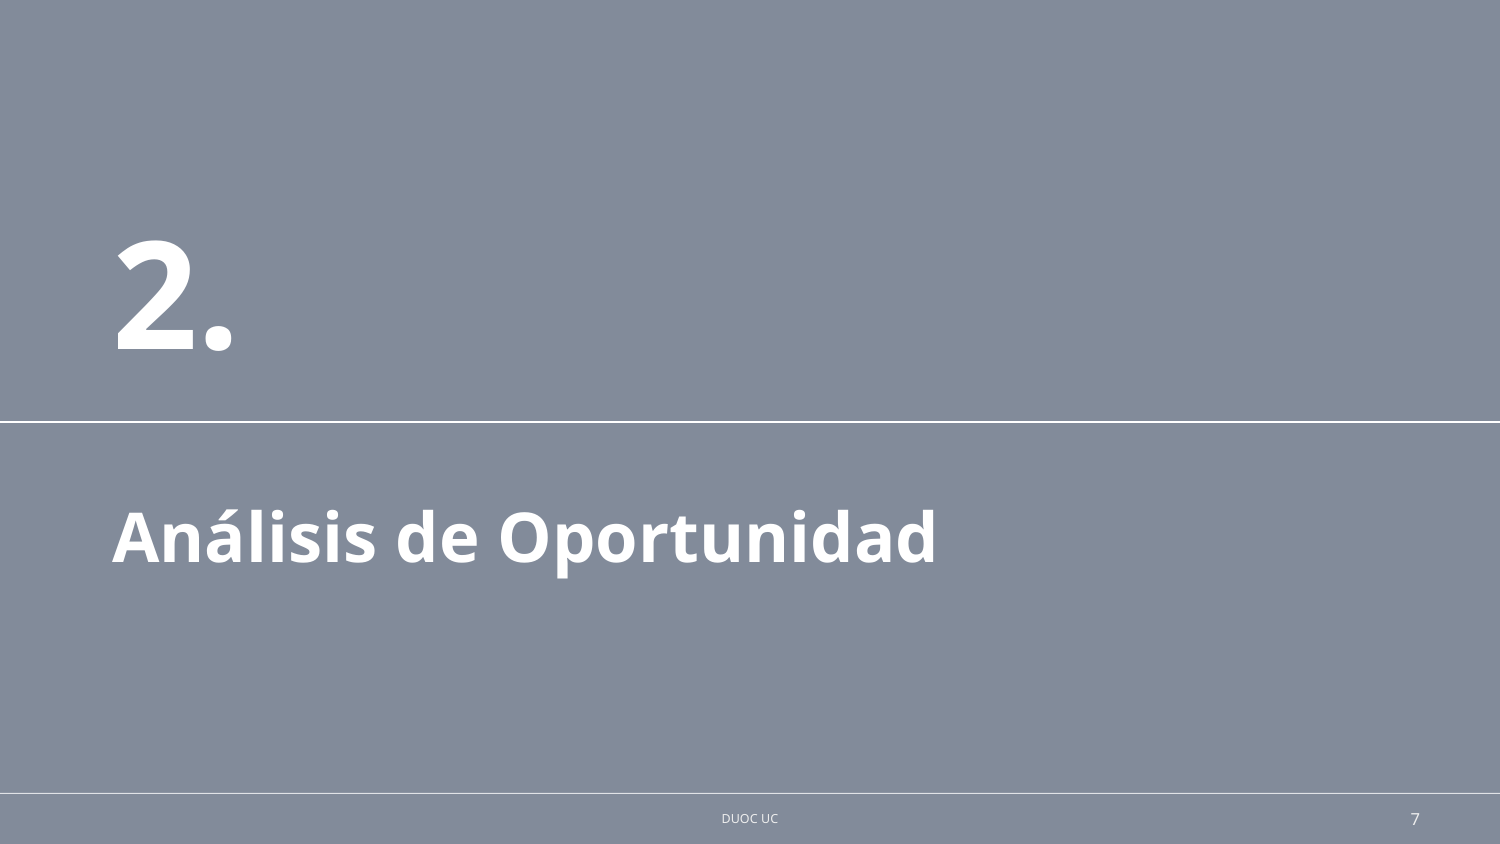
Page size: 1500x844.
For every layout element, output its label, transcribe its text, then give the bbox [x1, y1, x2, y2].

text_box 2. [97, 184, 333, 395]
text_box Análisis de Oportunidad [97, 478, 1117, 592]
picture [0, 775, 1500, 811]
